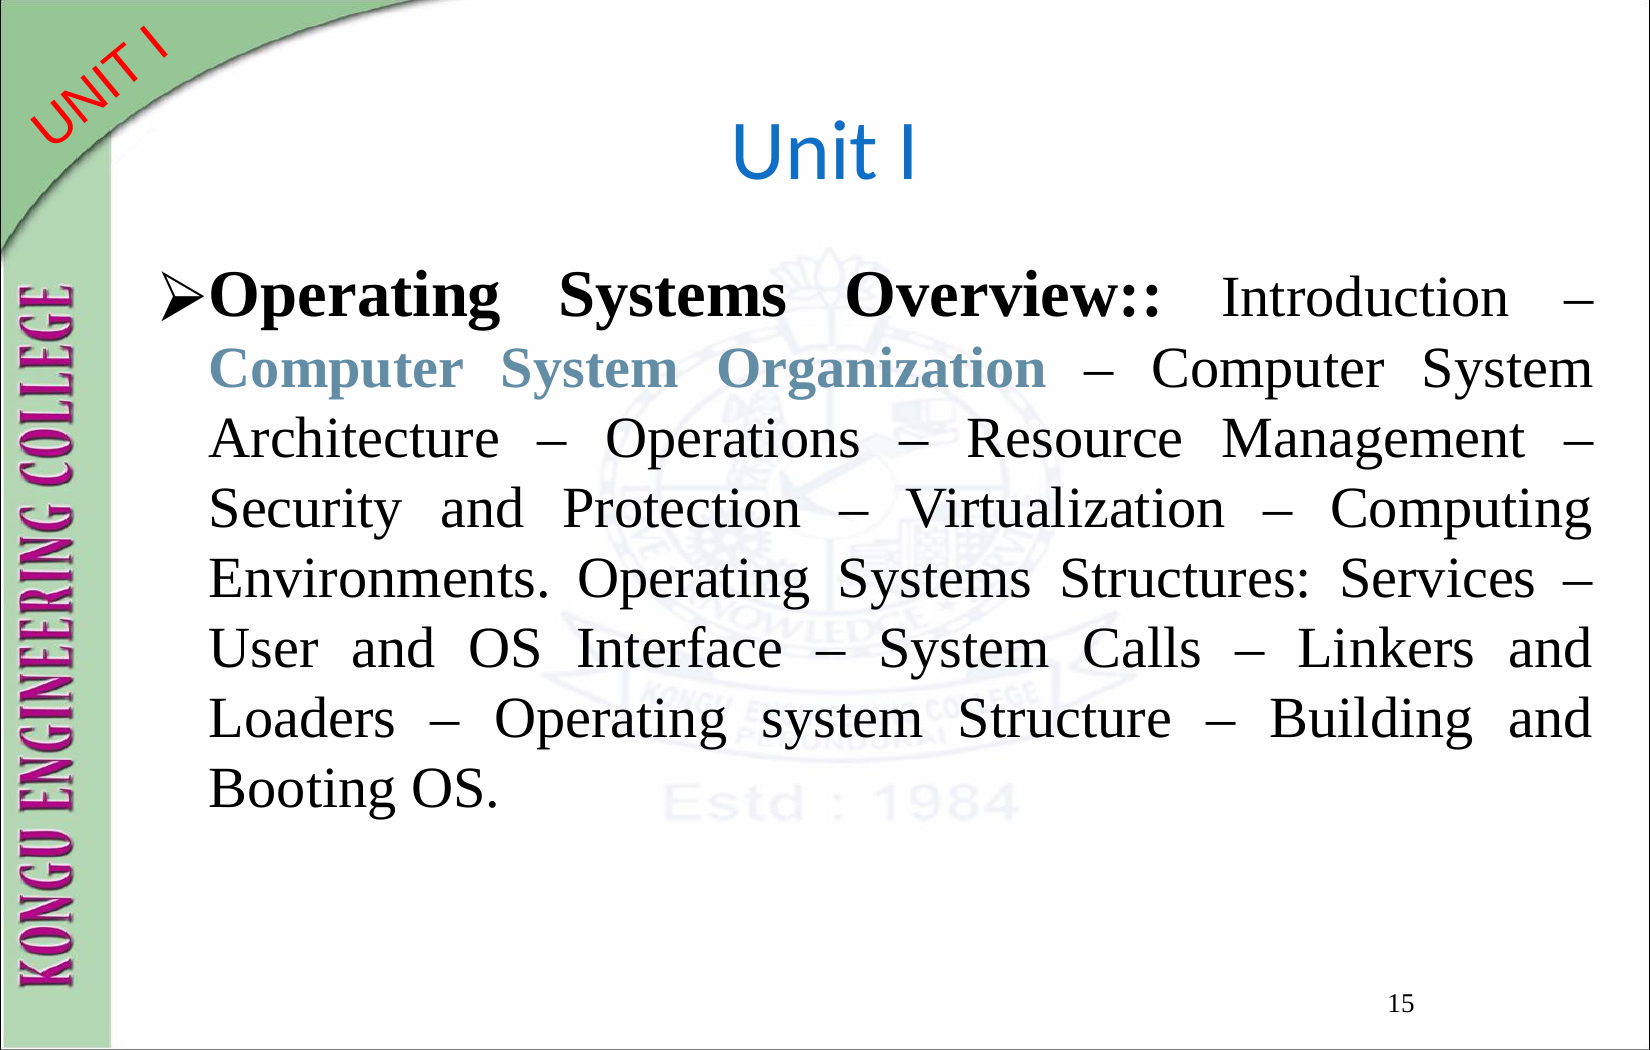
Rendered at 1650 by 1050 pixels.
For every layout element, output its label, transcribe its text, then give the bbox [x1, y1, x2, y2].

picture [0, 0, 1650, 1050]
title Unit I [125, 79, 1525, 197]
list Operating Systems Overview:: Introduction – Computer System Organization – Computer System Architecture – Operations – Resource Management – Security and Protection – Virtualization – Computing Environments. Operating Systems Structures: Services – User and OS Interface – System Calls – Linkers and Loaders – Operating system Structure – Building and Booting OS. [123, 198, 1609, 871]
text_box 15 [1113, 973, 1429, 1030]
